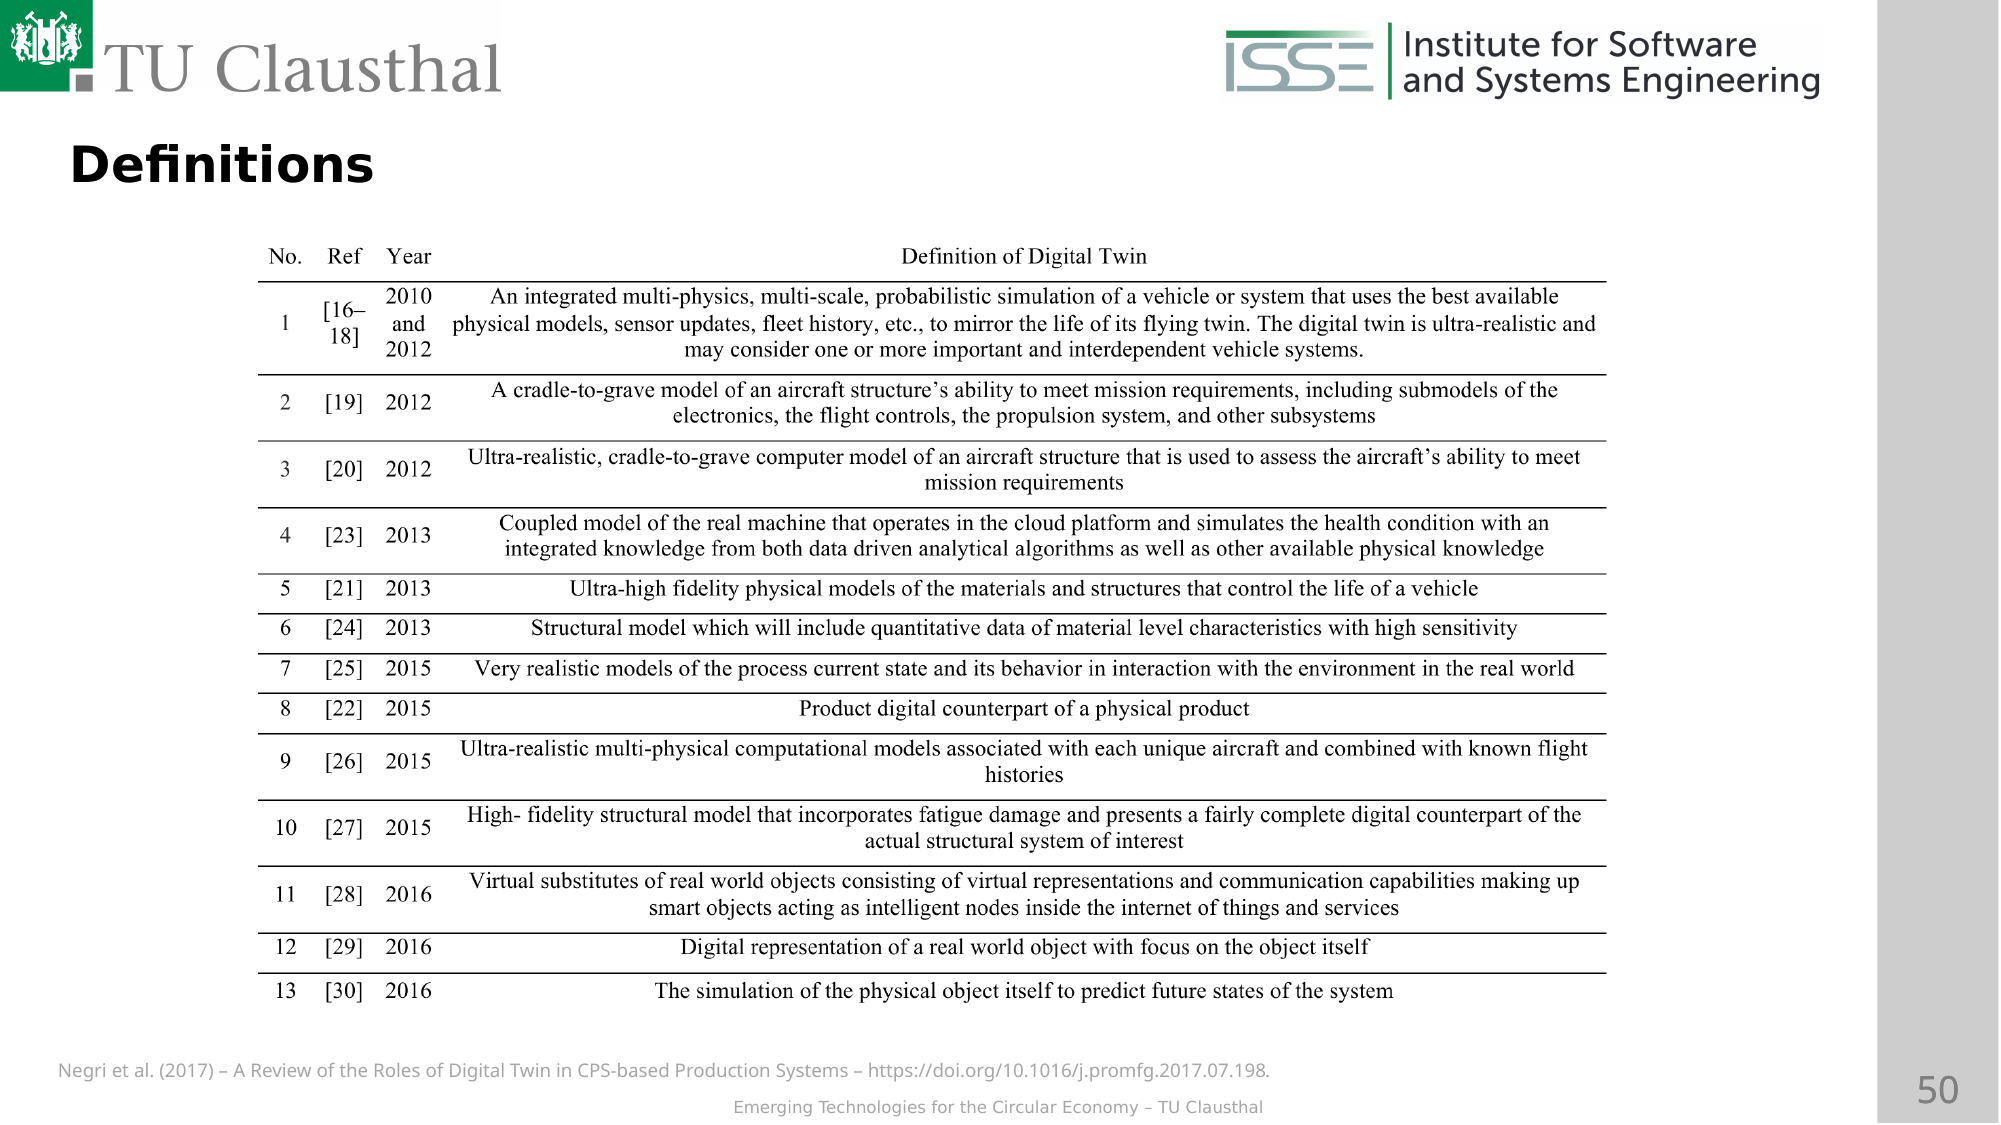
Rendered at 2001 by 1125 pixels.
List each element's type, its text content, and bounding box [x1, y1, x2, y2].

picture [246, 229, 1635, 1035]
text_box Negri et al. (2017) – A Review of the Roles of Digital Twin in CPS-based Production Systems – https://doi.org/10.1016/j.promfg.2017.07.198. [43, 1051, 1485, 1089]
text_box Definitions [55, 125, 1819, 208]
picture [0, 0, 501, 92]
picture [1218, 22, 1825, 106]
